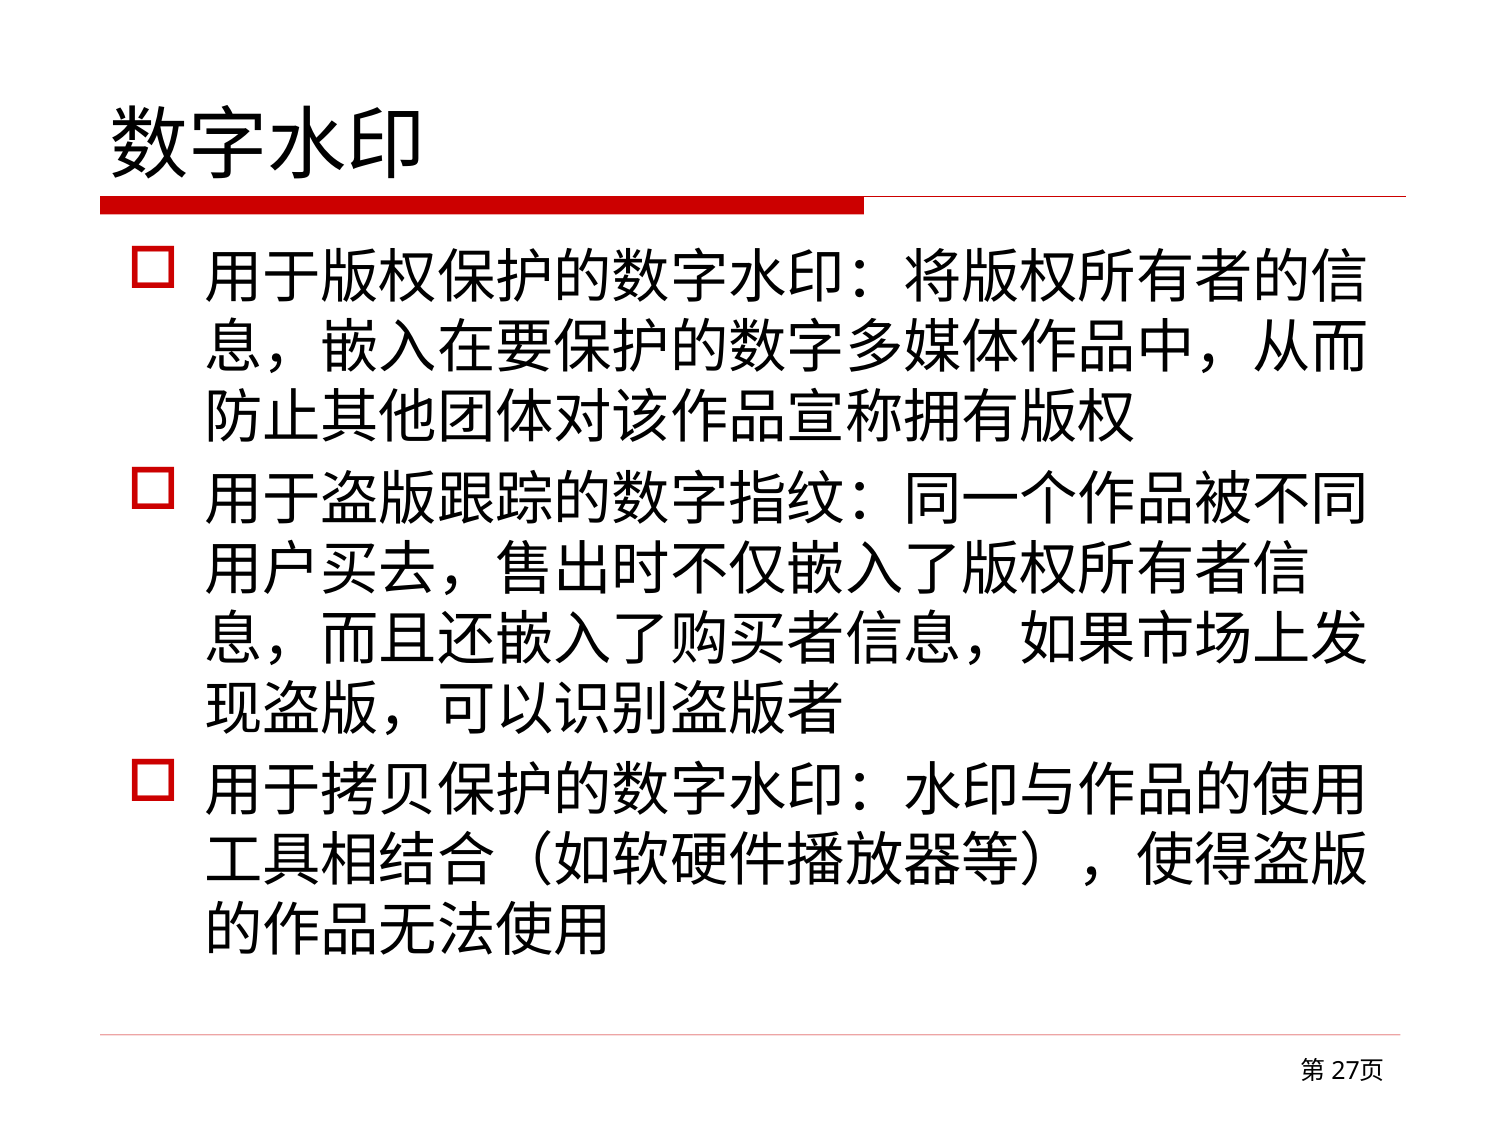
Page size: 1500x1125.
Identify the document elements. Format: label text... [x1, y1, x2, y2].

slide_number [1074, 1046, 1401, 1103]
list 用于版权保护的数字水印：将版权所有者的信息，嵌入在要保护的数字多媒体作品中，从而防止其他团体对该作品宣称拥有版权 用于盗版跟踪的数字指纹：同一个作品被不同用户买去，售出时不仅嵌入了版权所有者信息，而且还嵌入了购买者信息，如果市场上发现盗版，可以识别盗版者 用于拷贝保护的数字水印：水印与作品的使用工具相结合（如软硬件播放器等），使得盗版的作品无法使用 [112, 231, 1400, 1032]
title 数字水印 [94, 50, 1407, 197]
